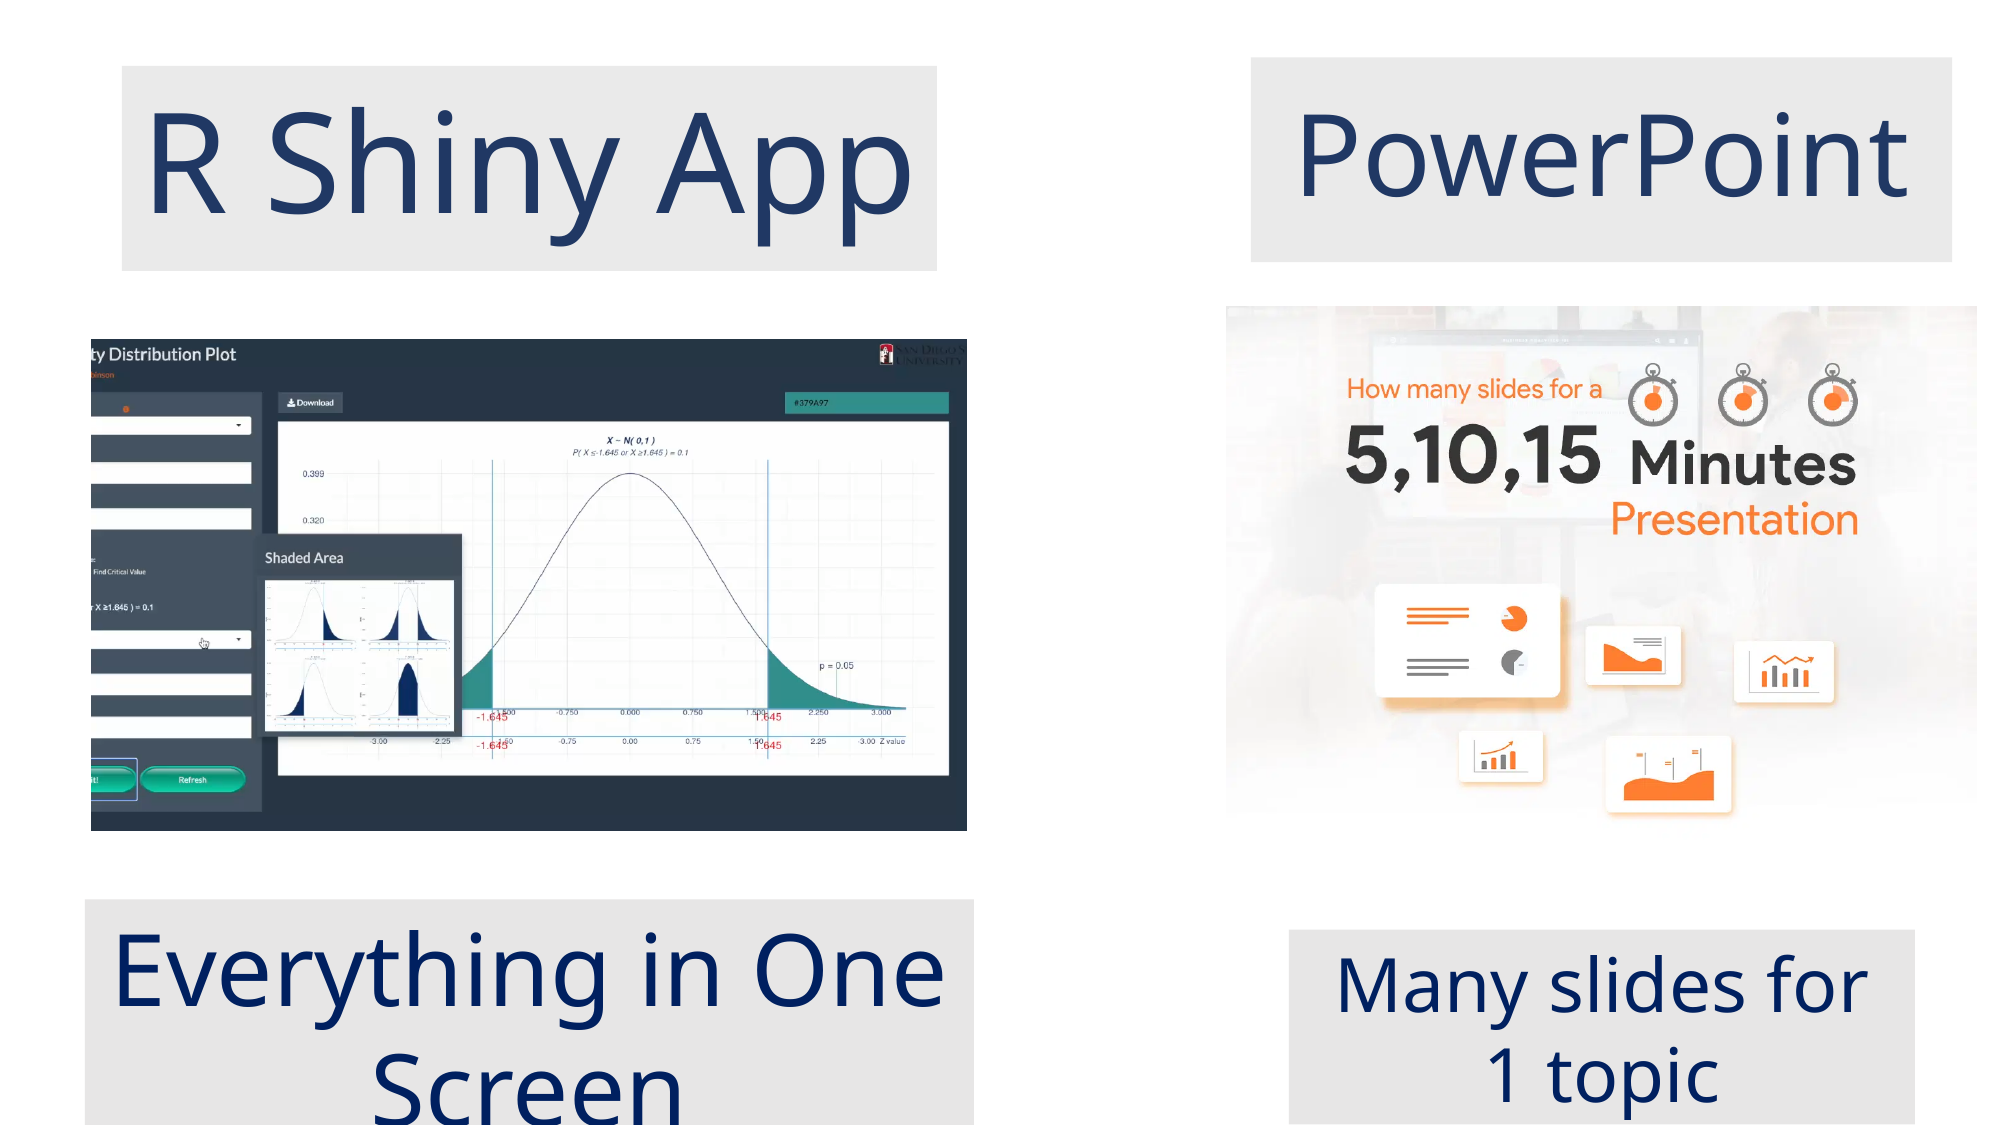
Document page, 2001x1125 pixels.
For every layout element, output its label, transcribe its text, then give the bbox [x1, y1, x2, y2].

text_box Many slides for 1 topic [1288, 929, 1915, 1125]
text_box Everything in One Screen [84, 899, 974, 1125]
picture [1226, 306, 1977, 870]
text_box PowerPoint [1250, 57, 1953, 263]
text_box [91, 338, 968, 832]
text_box R Shiny App [121, 65, 937, 271]
